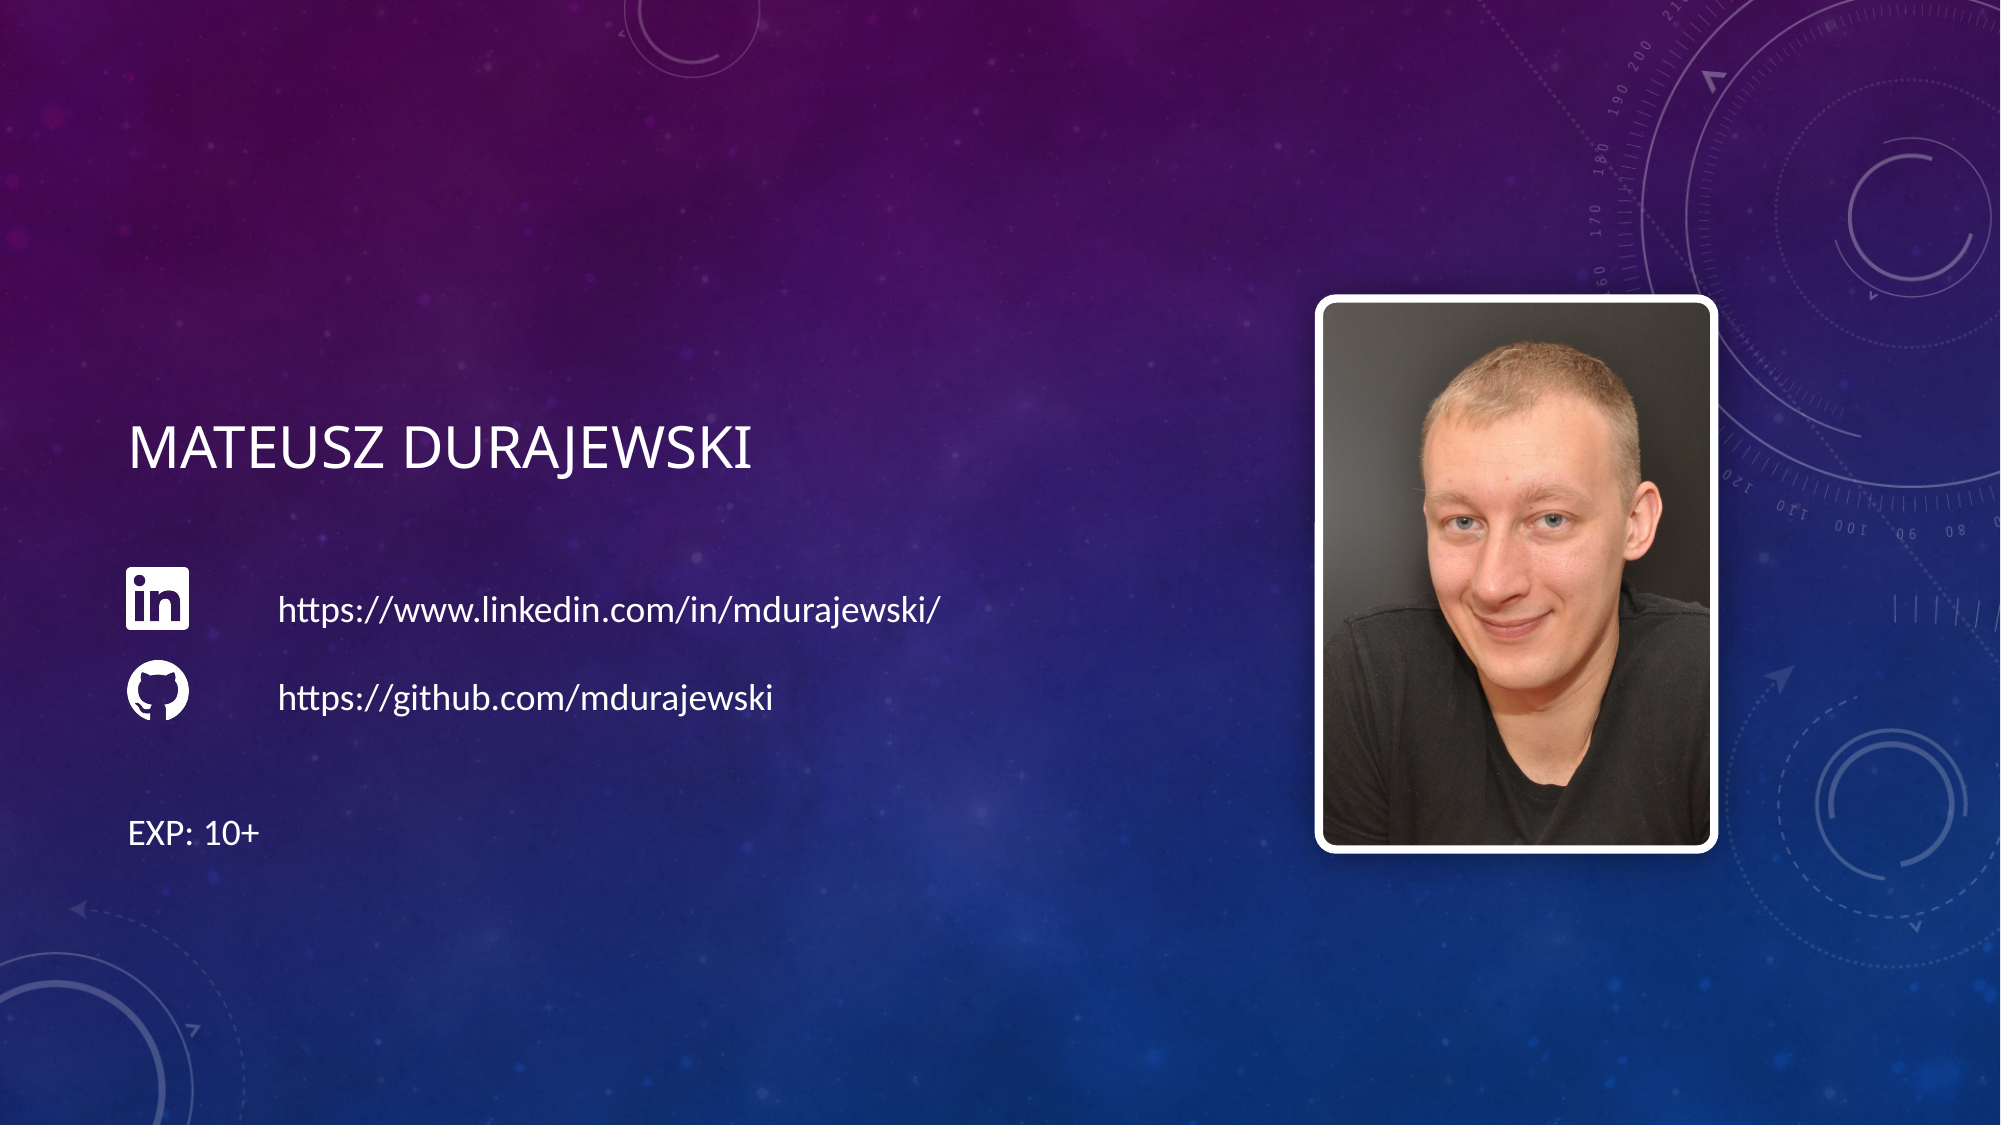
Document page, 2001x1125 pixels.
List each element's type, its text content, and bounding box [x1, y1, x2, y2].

title Mateusz Durajewski [112, 262, 1124, 487]
picture [0, 0, 2001, 1125]
list https://www.linkedin.com/in/mdurajewski/ https://github.com/mdurajewski EXP: 10+ [112, 487, 1124, 910]
